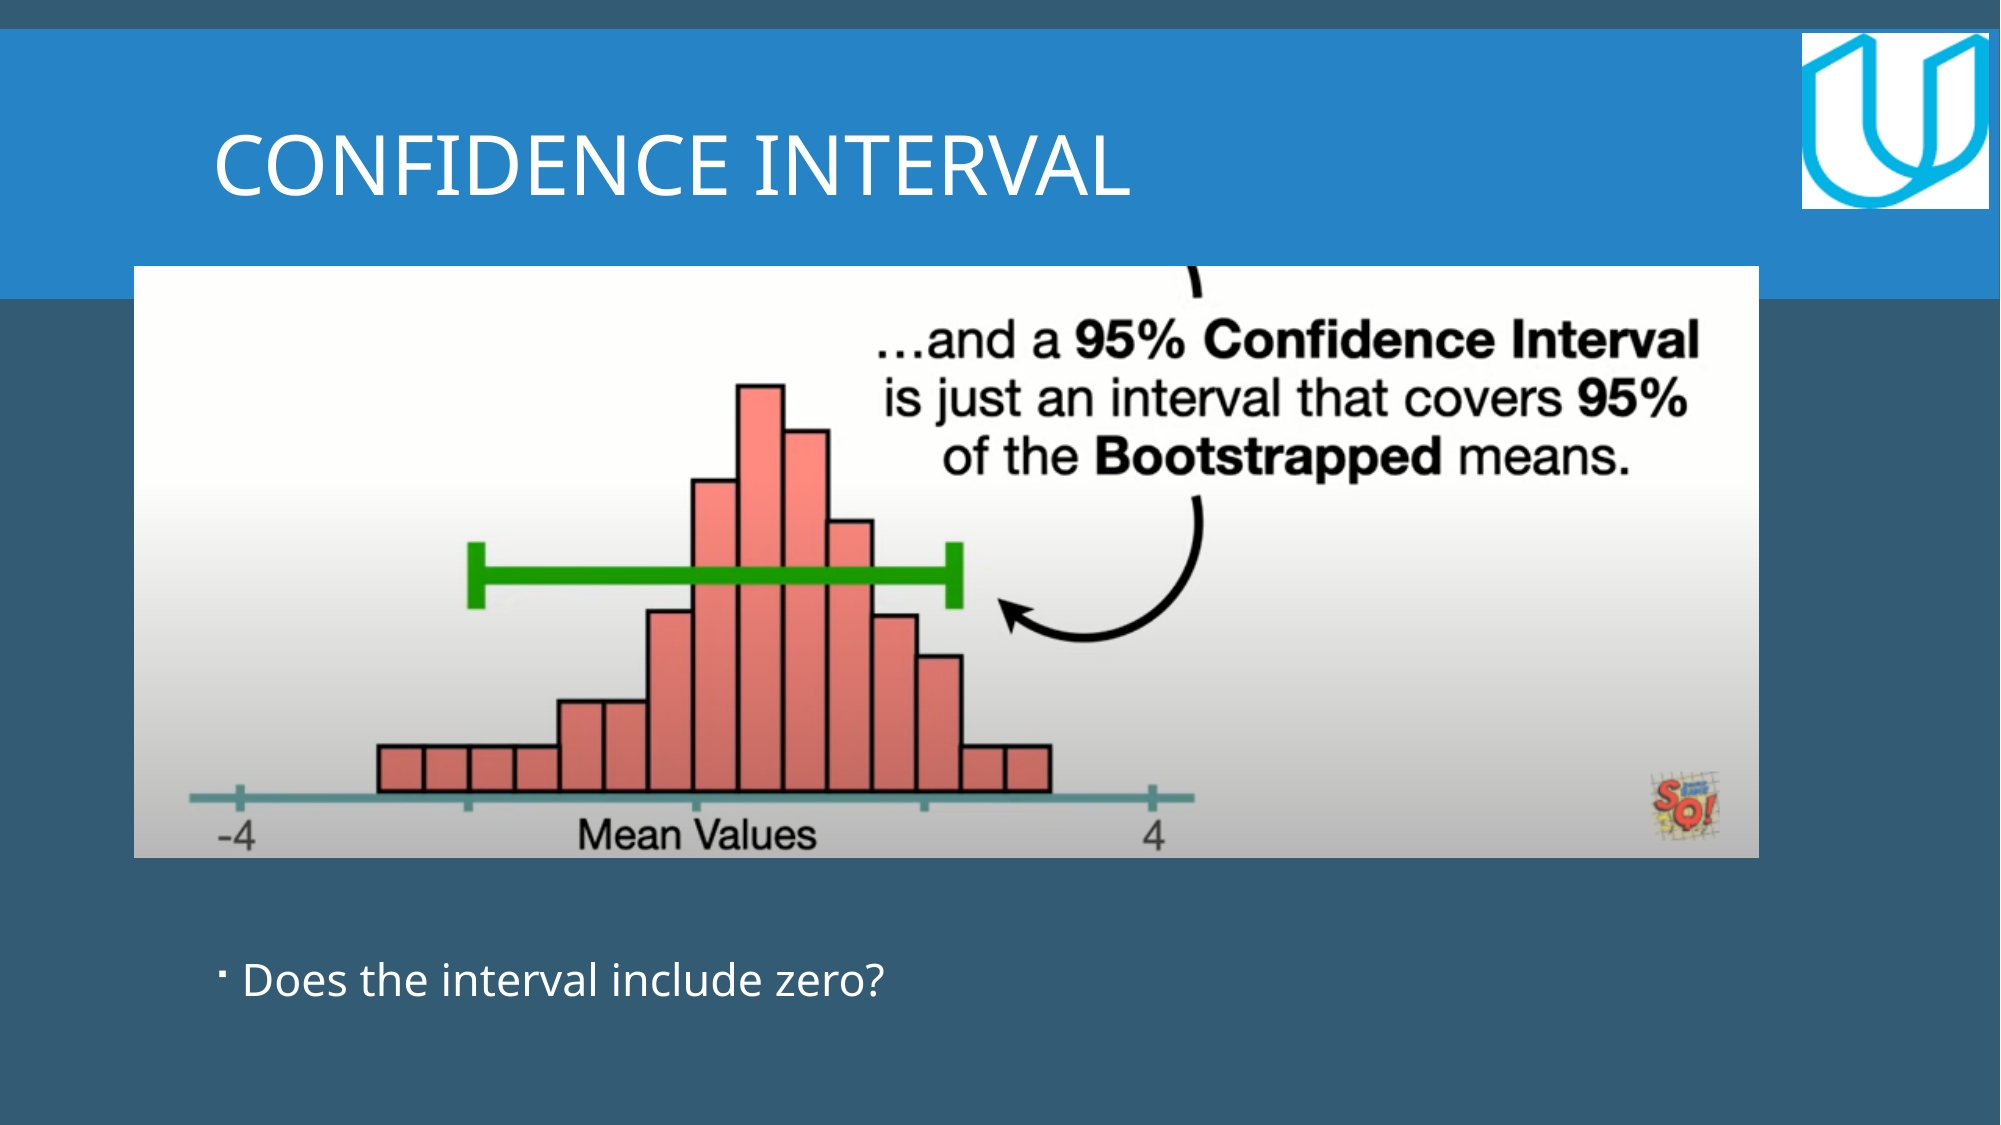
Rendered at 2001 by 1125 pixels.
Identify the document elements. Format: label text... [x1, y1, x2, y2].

picture [1816, 47, 1912, 197]
picture [1802, 33, 1989, 167]
picture [134, 266, 1759, 858]
picture [1933, 47, 1974, 167]
list Does the interval include zero? [197, 329, 1803, 1020]
picture [1803, 159, 1866, 209]
title Confidence interval [197, 46, 1803, 295]
picture [1876, 124, 1989, 209]
